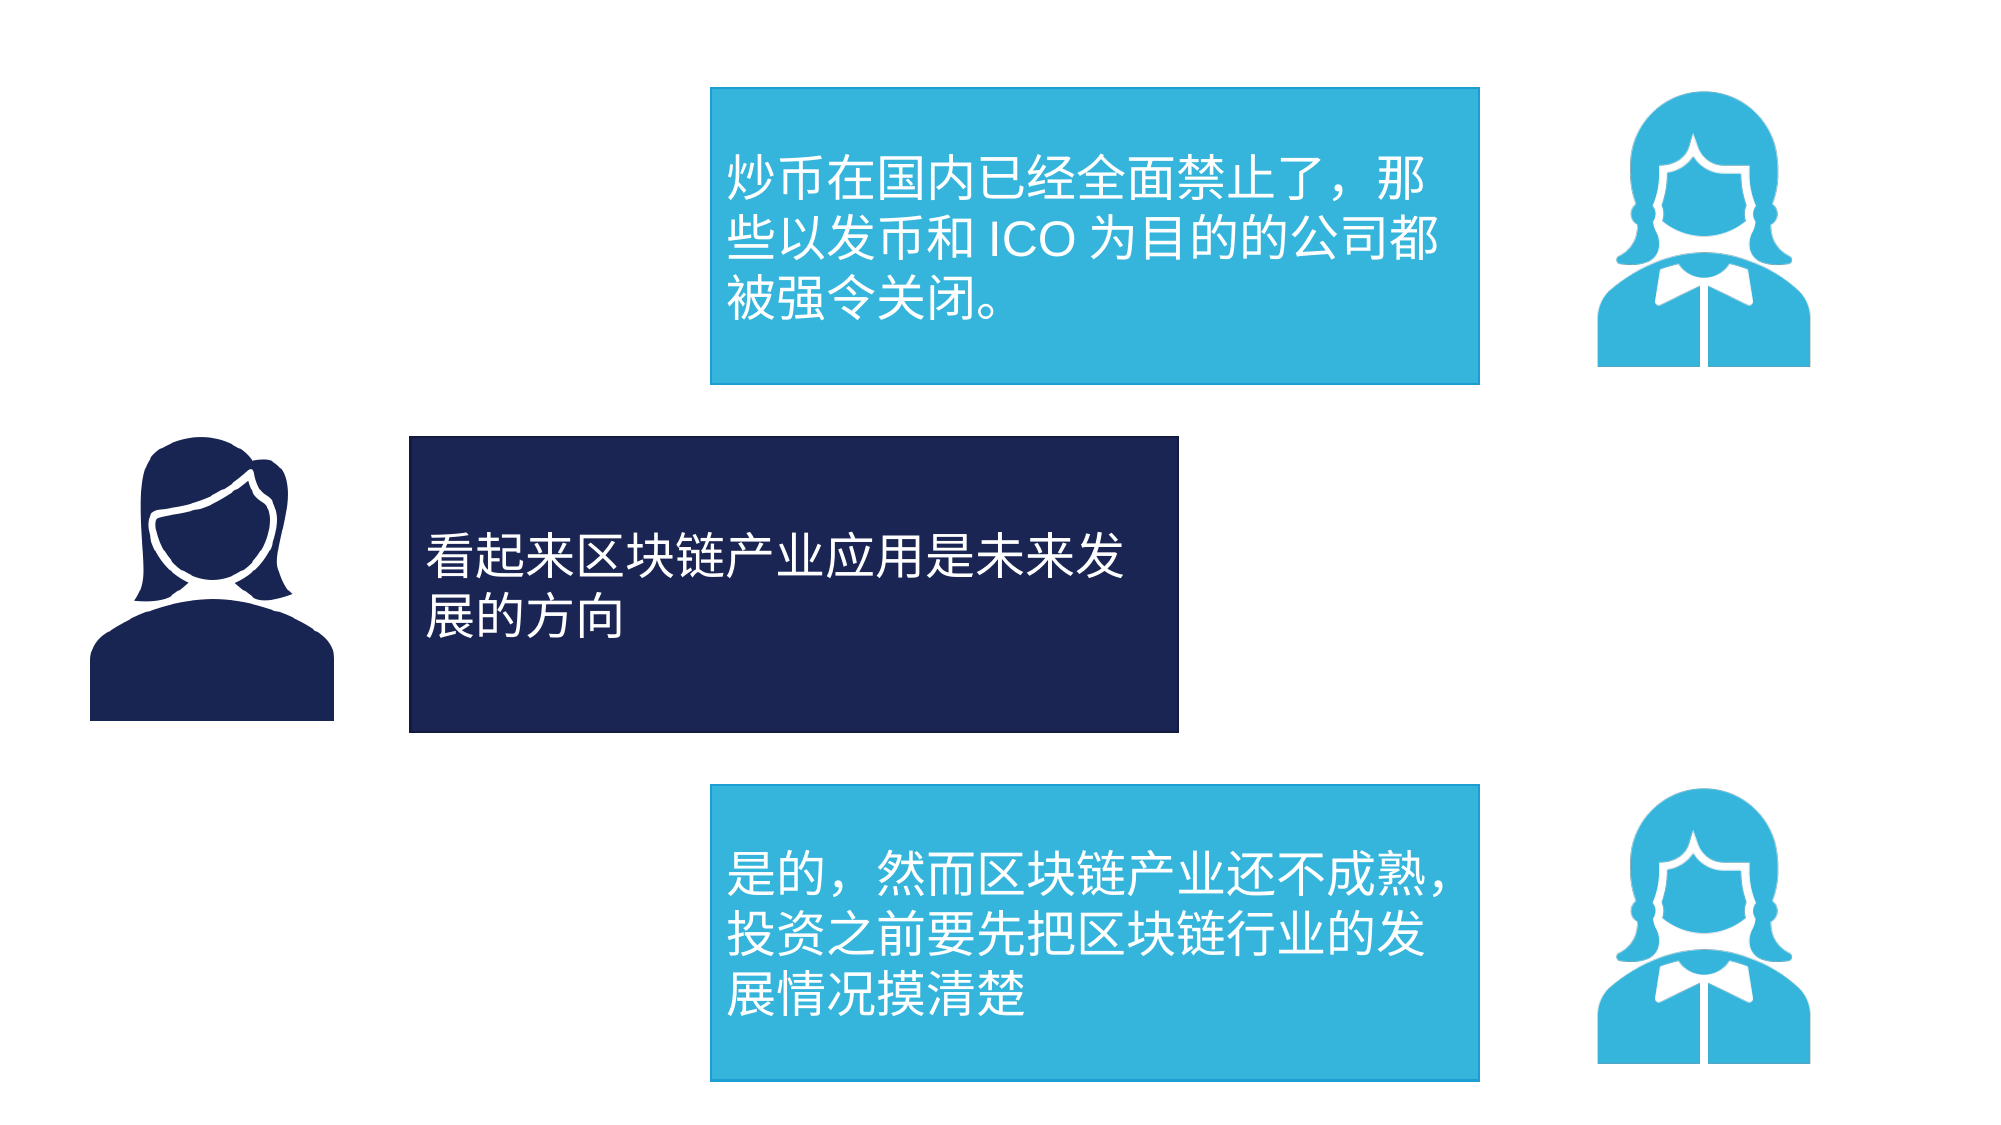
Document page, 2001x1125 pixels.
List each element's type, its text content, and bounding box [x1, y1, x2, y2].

picture [29, 408, 395, 774]
picture [1508, 32, 1900, 424]
picture [1508, 729, 1900, 1121]
text_box 是的，然而区块链产业还不成熟，投资之前要先把区块链行业的发展情况摸清楚 [710, 784, 1480, 1082]
text_box 看起来区块链产业应用是未来发展的方向 [409, 436, 1179, 733]
text_box 炒币在国内已经全面禁止了，那些以发币和ICO为目的的公司都被强令关闭。 [710, 87, 1480, 385]
